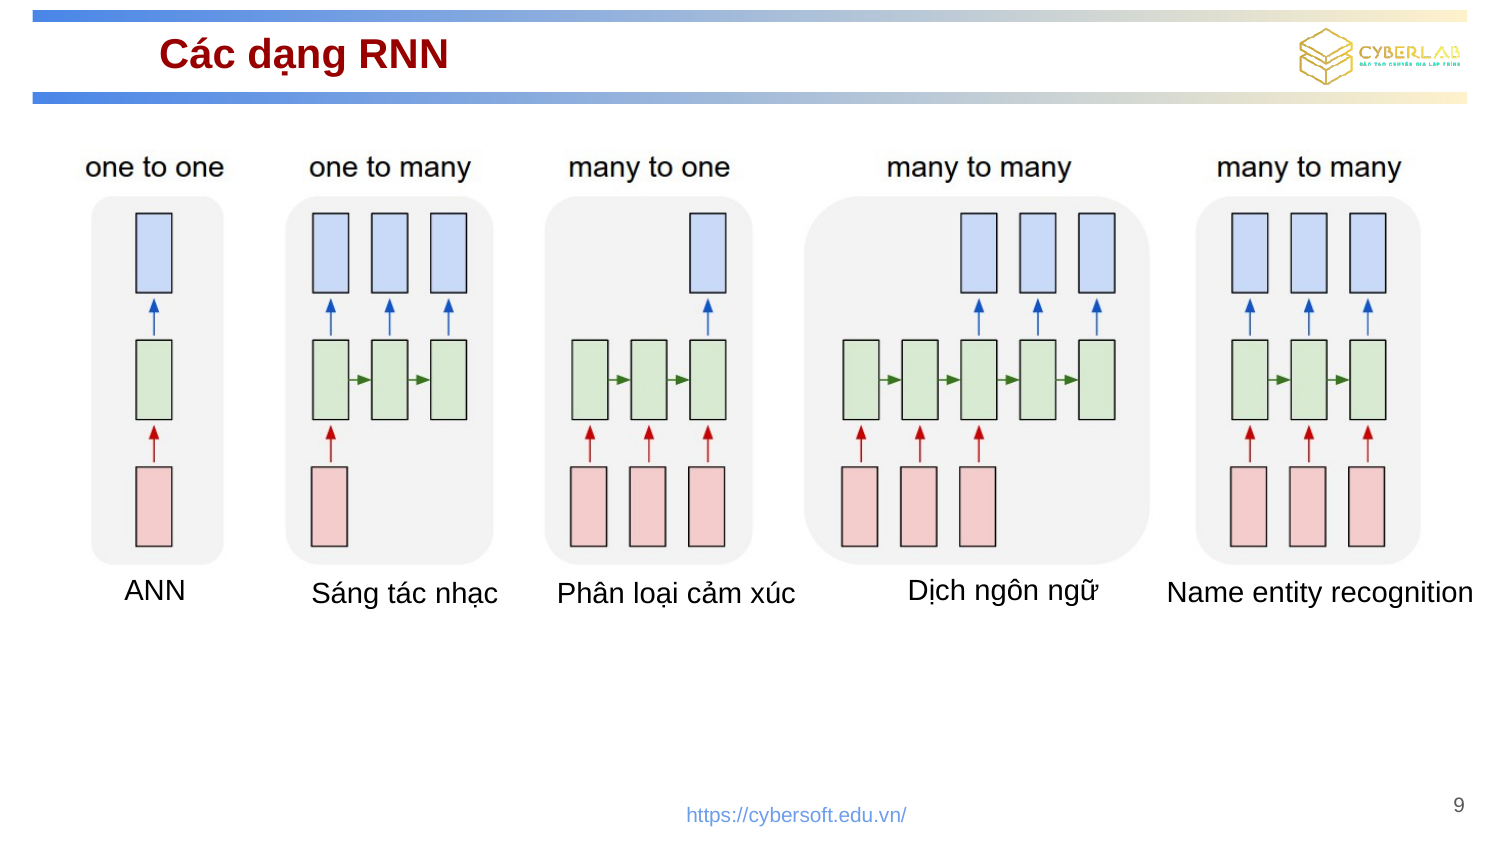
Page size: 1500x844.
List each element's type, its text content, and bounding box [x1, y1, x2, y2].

slide_number 9 [1389, 782, 1480, 830]
text_box ANN [109, 585, 201, 614]
text_box Phân loại cảm xúc [542, 585, 812, 617]
text_box Sáng tác nhạc [296, 585, 514, 617]
text_box Name entity recognition [1151, 566, 1500, 617]
picture [73, 149, 1433, 576]
text_box Dịch ngôn ngữ [893, 585, 1115, 614]
title Các dạng RNN [144, 12, 1449, 93]
picture [1449, 28, 1468, 85]
